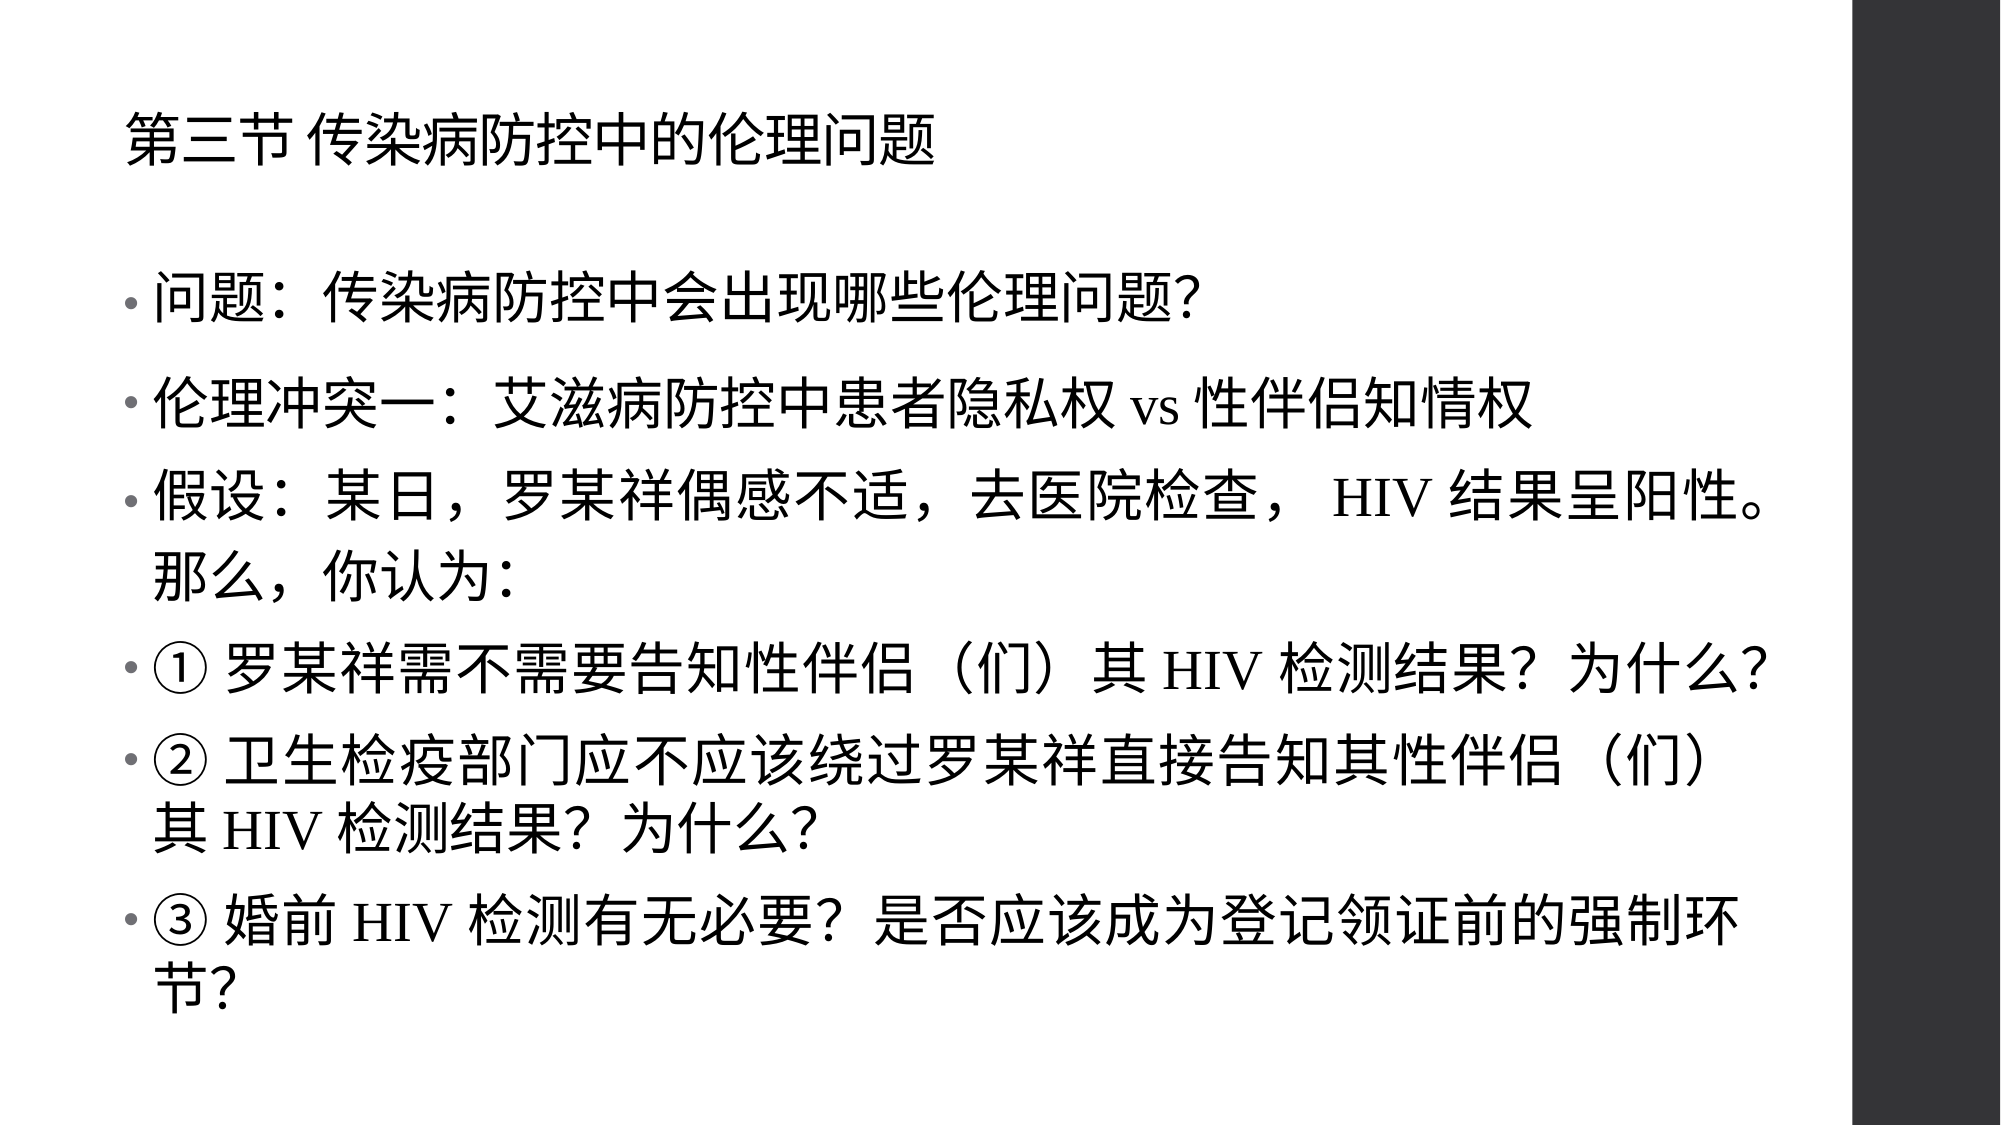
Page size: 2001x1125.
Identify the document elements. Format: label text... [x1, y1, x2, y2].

list 问题：传染病防控中会出现哪些伦理问题？ 伦理冲突一：艾滋病防控中患者隐私权vs性伴侣知情权 假设：某日，罗某祥偶感不适，去医院检查，HIV结果呈阳性。那么，你认为： ①罗某祥需不需要告知性伴侣（们）其HIV检测结果？为什么？ ②卫生检疫部门应不应该绕过罗某祥直接告知其性伴侣（们）其HIV检测结果？为什么？ ③婚前HIV检测有无必要？是否应该成为登记领证前的强制环节？ [108, 254, 1756, 1076]
title 第三节 传染病防控中的伦理问题 [108, 74, 1711, 182]
